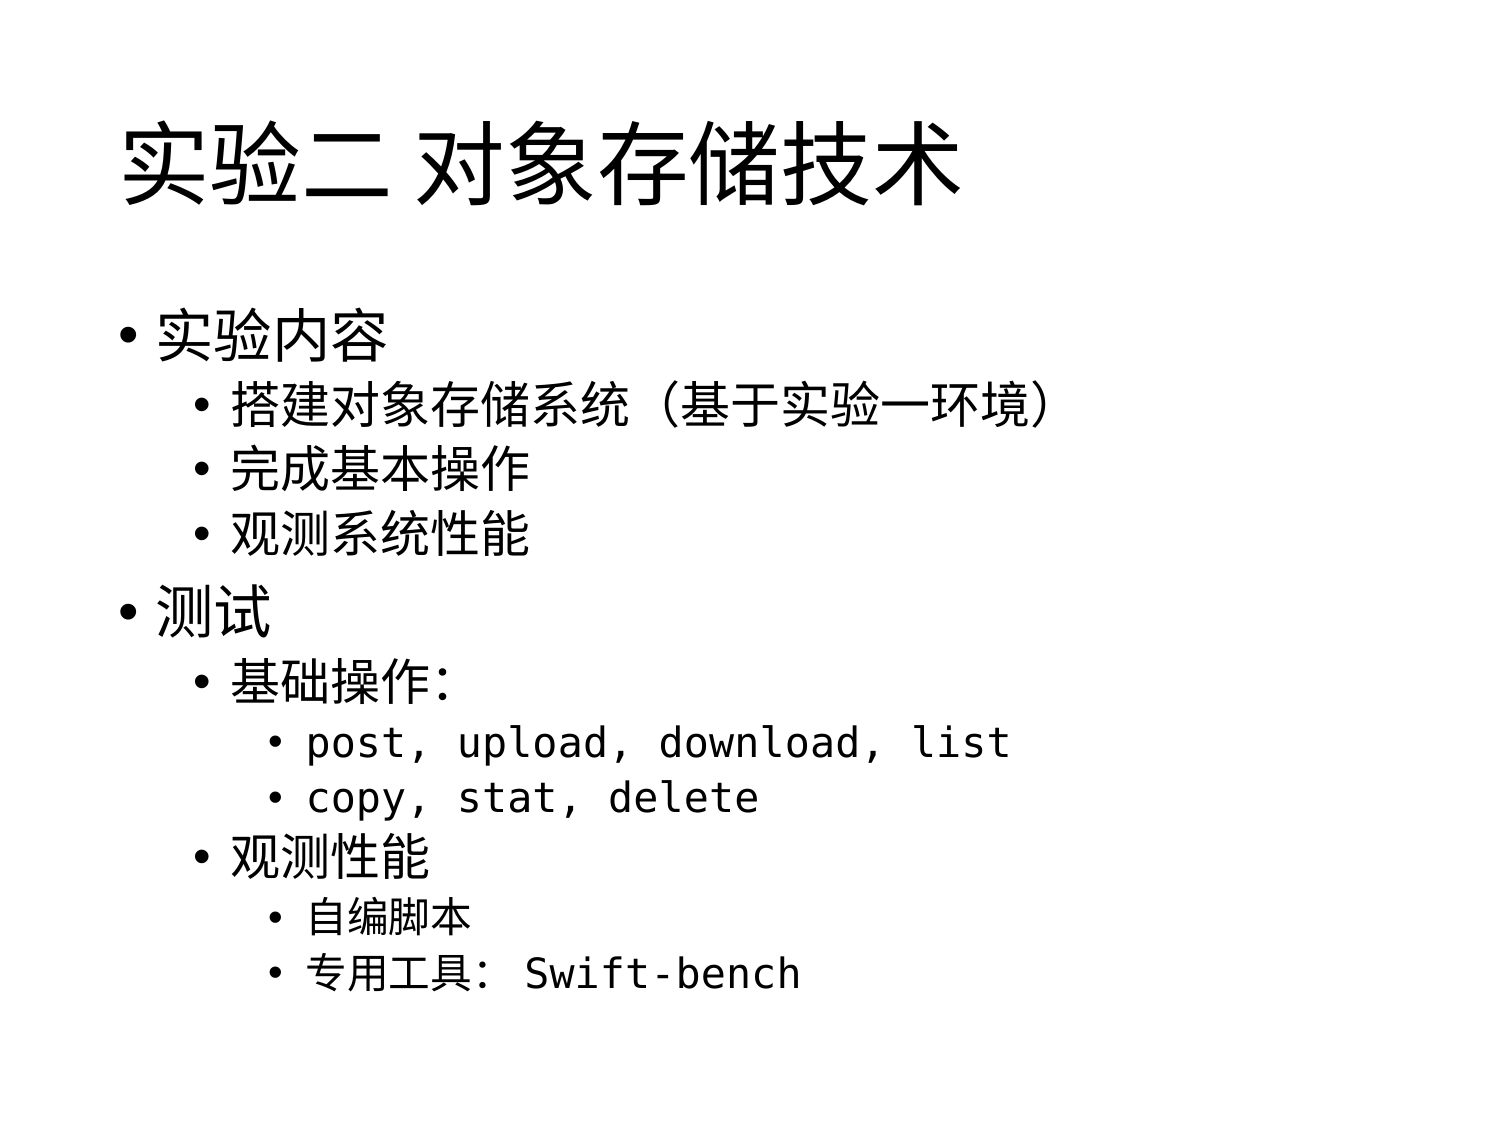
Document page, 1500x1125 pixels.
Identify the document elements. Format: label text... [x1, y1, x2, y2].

list 实验内容 搭建对象存储系统（基于实验一环境） 完成基本操作 观测系统性能 测试 基础操作： post, upload, download, list copy, stat, delete 观测性能 自编脚本 专用工具：Swift-bench [103, 299, 1397, 1014]
title 实验二 对象存储技术 [103, 59, 1397, 278]
